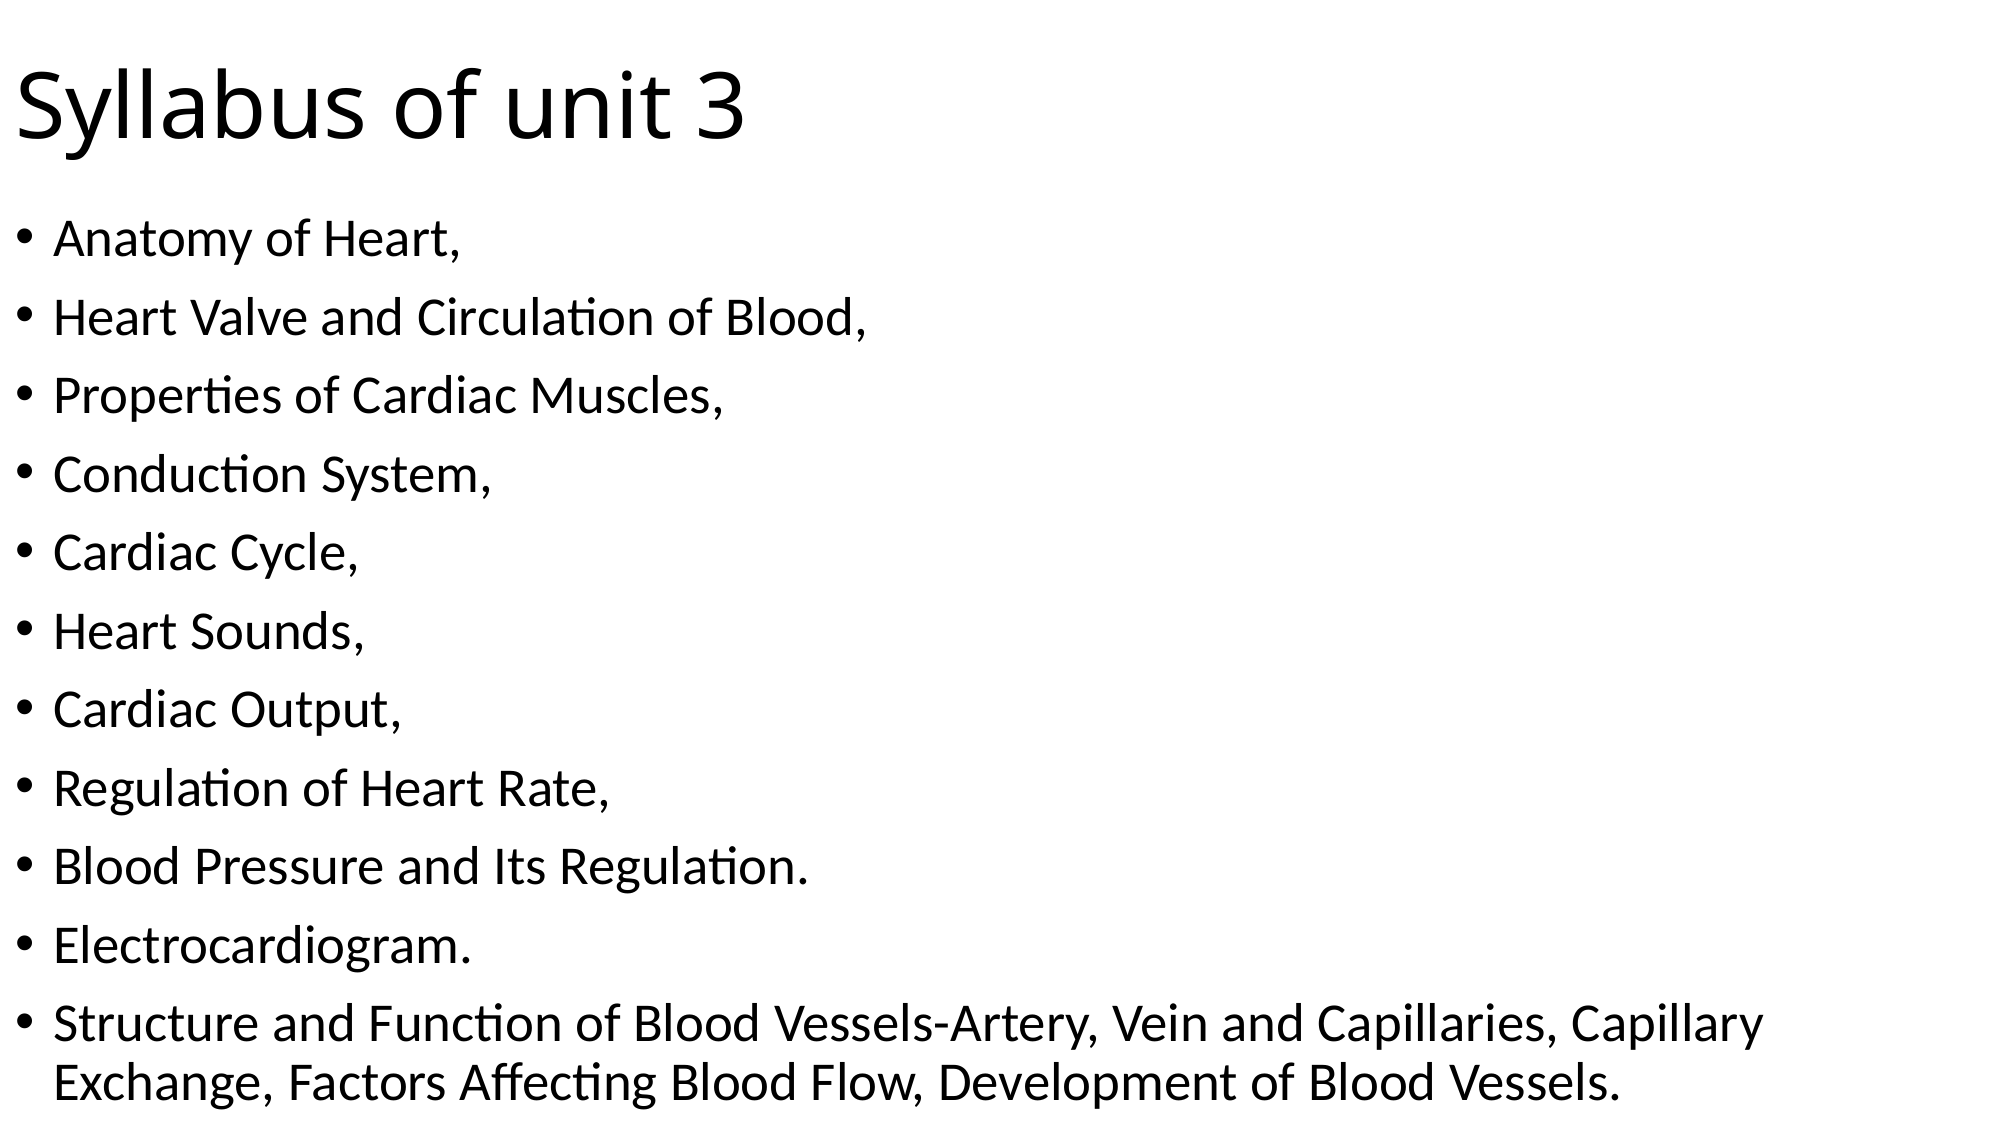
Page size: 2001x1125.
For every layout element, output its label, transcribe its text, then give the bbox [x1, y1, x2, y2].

list Anatomy of Heart, Heart Valve and Circulation of Blood, Properties of Cardiac Muscles, Conduction System, Cardiac Cycle, Heart Sounds, Cardiac Output, Regulation of Heart Rate, Blood Pressure and Its Regulation. Electrocardiogram. Structure and Function of Blood Vessels-Artery, Vein and Capillaries, Capillary Exchange, Factors Affecting Blood Flow, Development of Blood Vessels. [0, 201, 2000, 1125]
title Syllabus of unit 3 [0, 0, 1725, 201]
